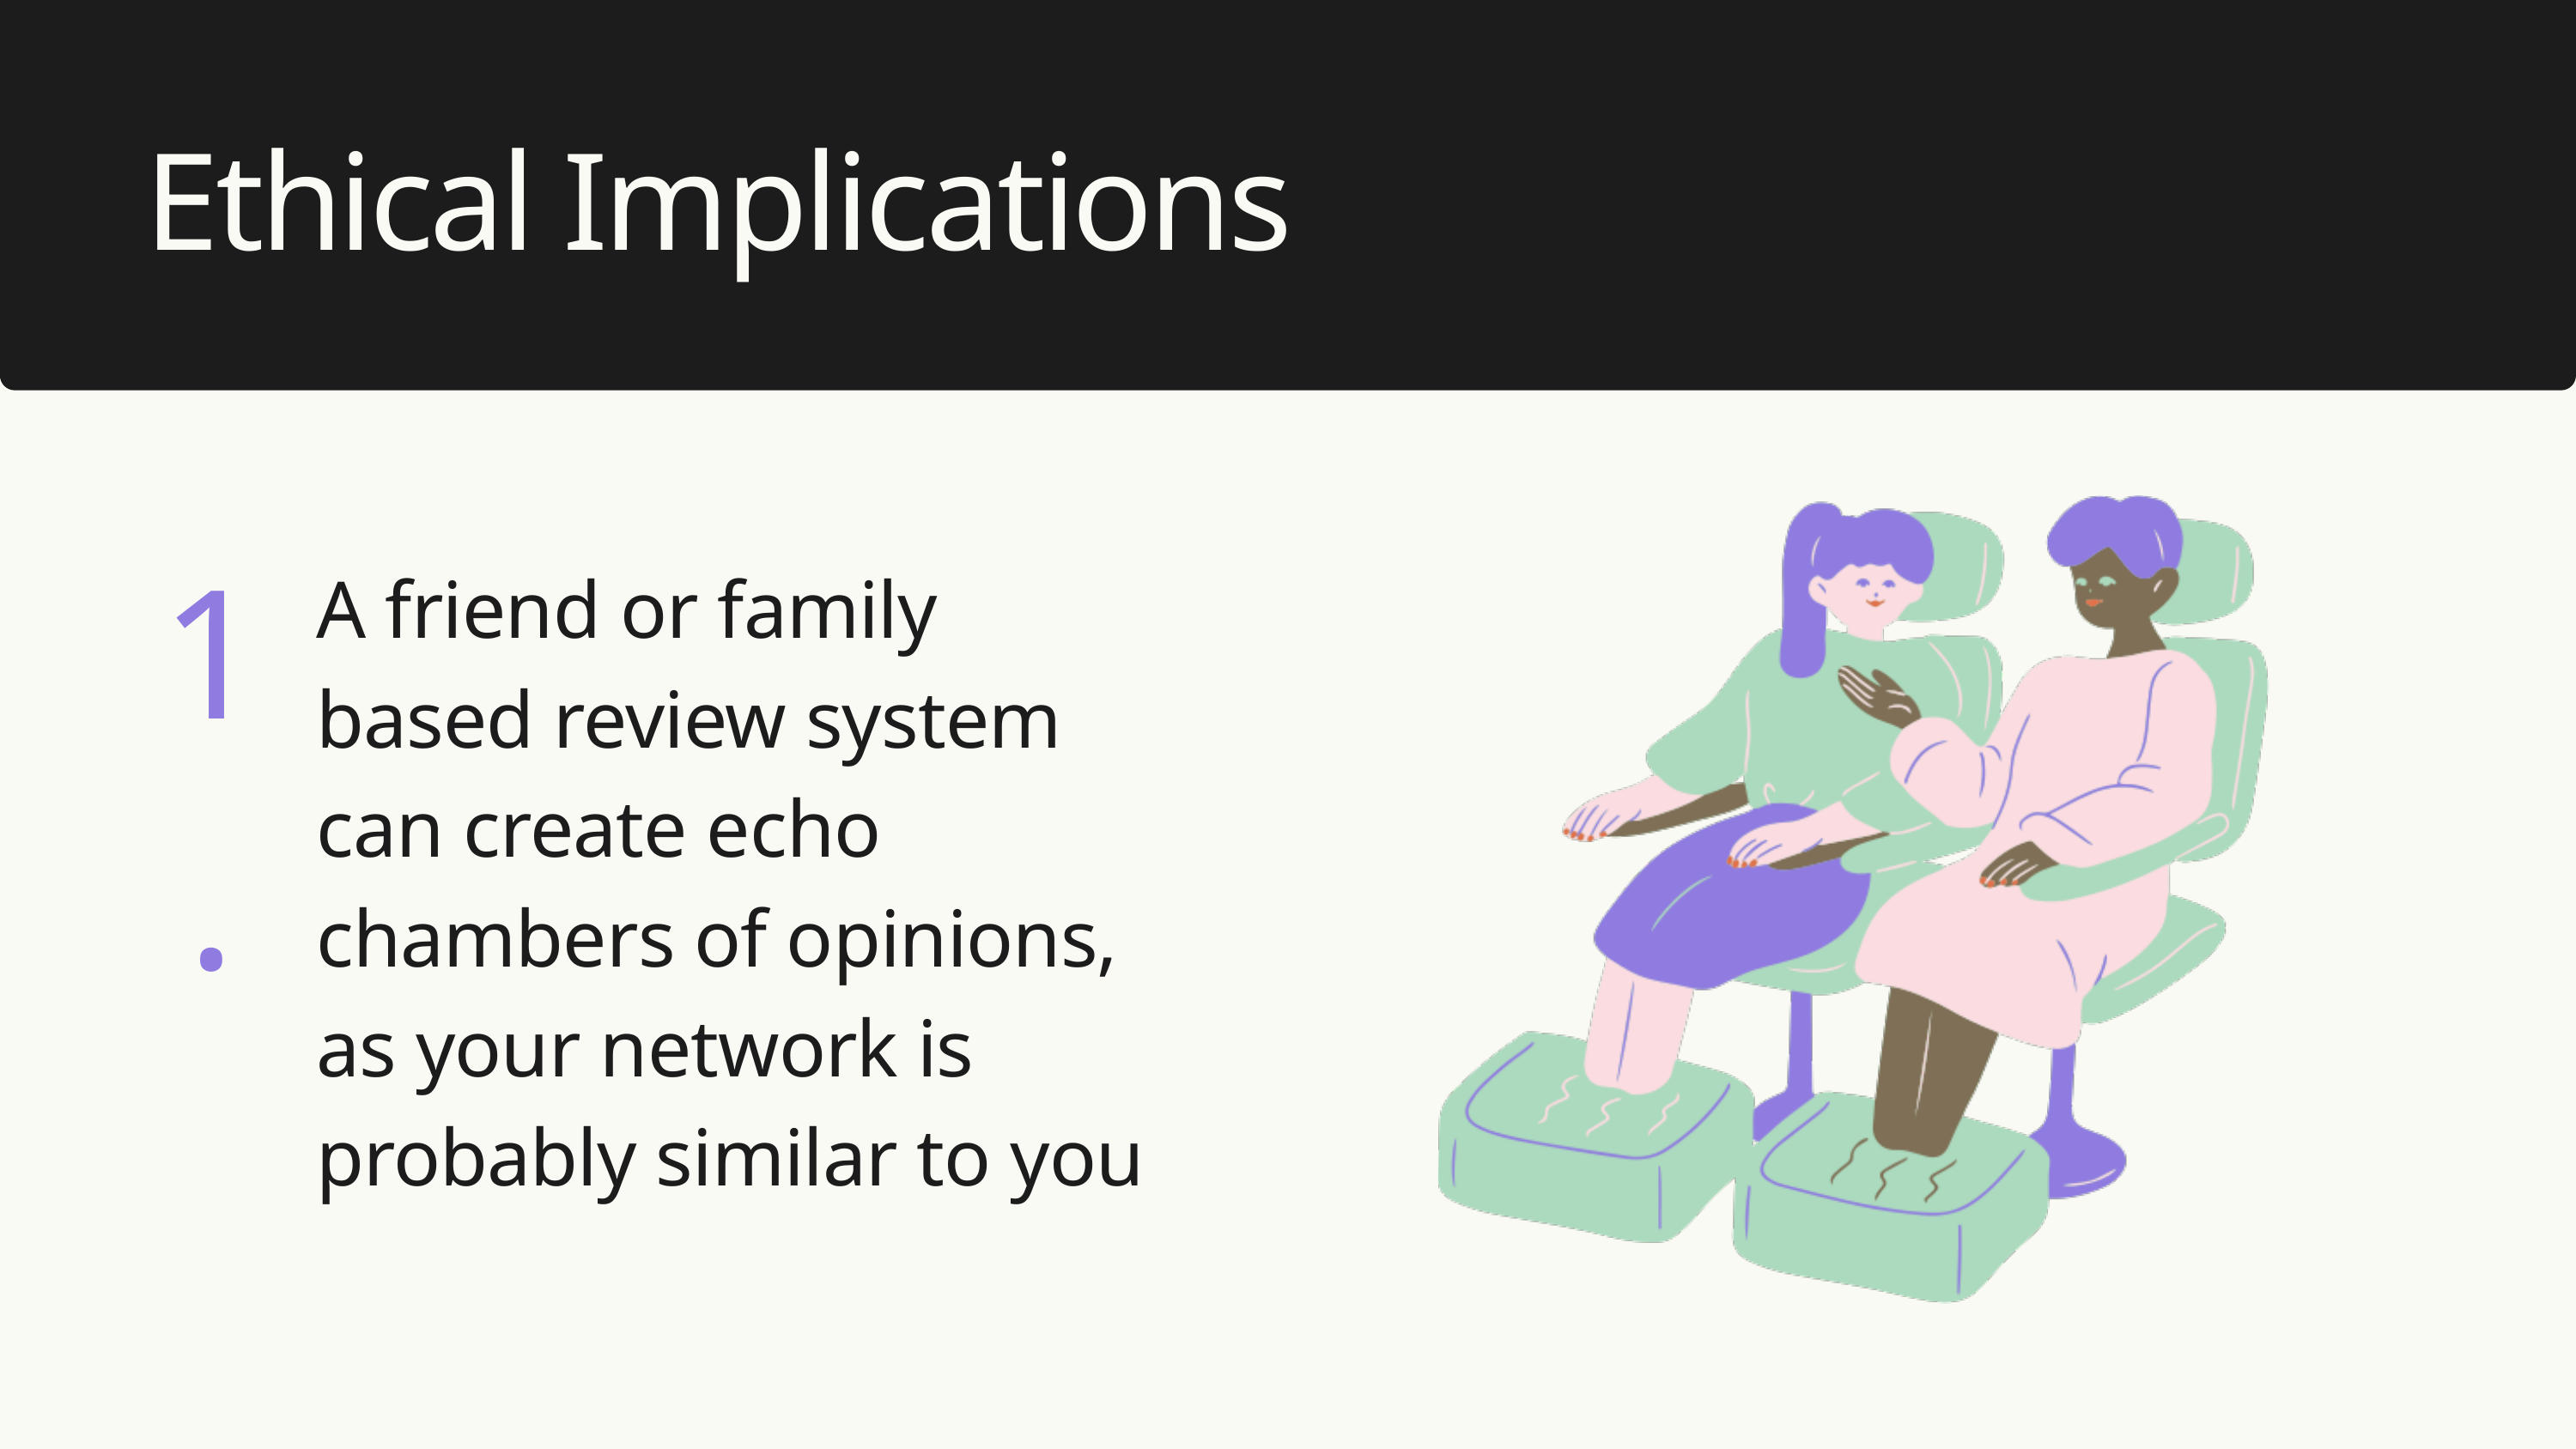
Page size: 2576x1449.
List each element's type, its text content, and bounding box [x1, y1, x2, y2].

text_box [1437, 495, 2269, 1304]
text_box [0, 0, 2576, 391]
text_box 1. [144, 504, 279, 1005]
text_box A friend or family based review system can create echo chambers of opinions, as your network is probably similar to you [316, 544, 1173, 1202]
